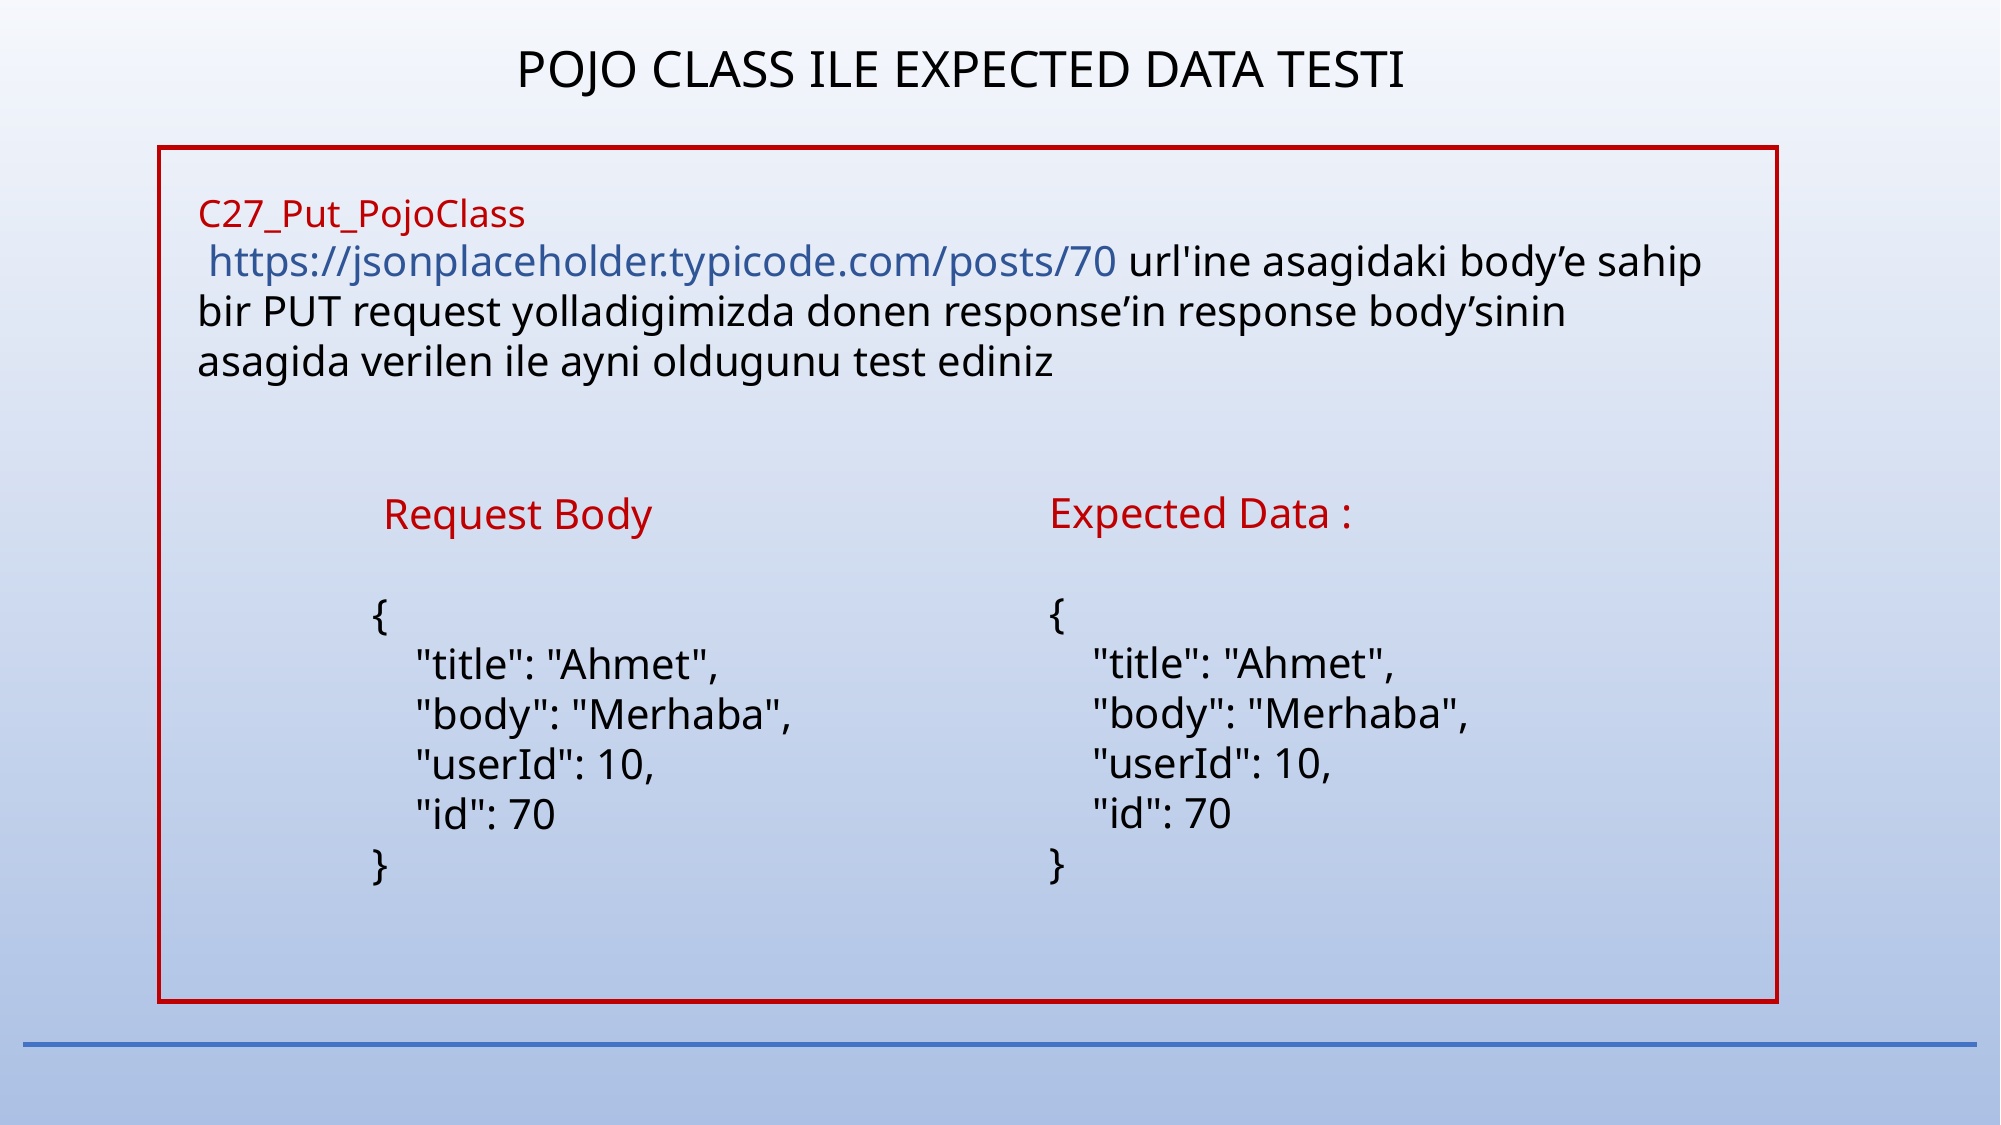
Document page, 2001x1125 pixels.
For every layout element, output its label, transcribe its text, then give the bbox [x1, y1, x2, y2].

text_box POJO CLASS ILE EXPECTED DATA TESTI [416, 29, 1507, 105]
text_box [158, 147, 1777, 1002]
text_box Expected Data : { "title": "Ahmet", "body": "Merhaba", "userId": 10, "id": 70 } [1034, 478, 1535, 894]
text_box Request Body { "title": "Ahmet", "body": "Merhaba", "userId": 10, "id": 70 } [357, 480, 916, 896]
